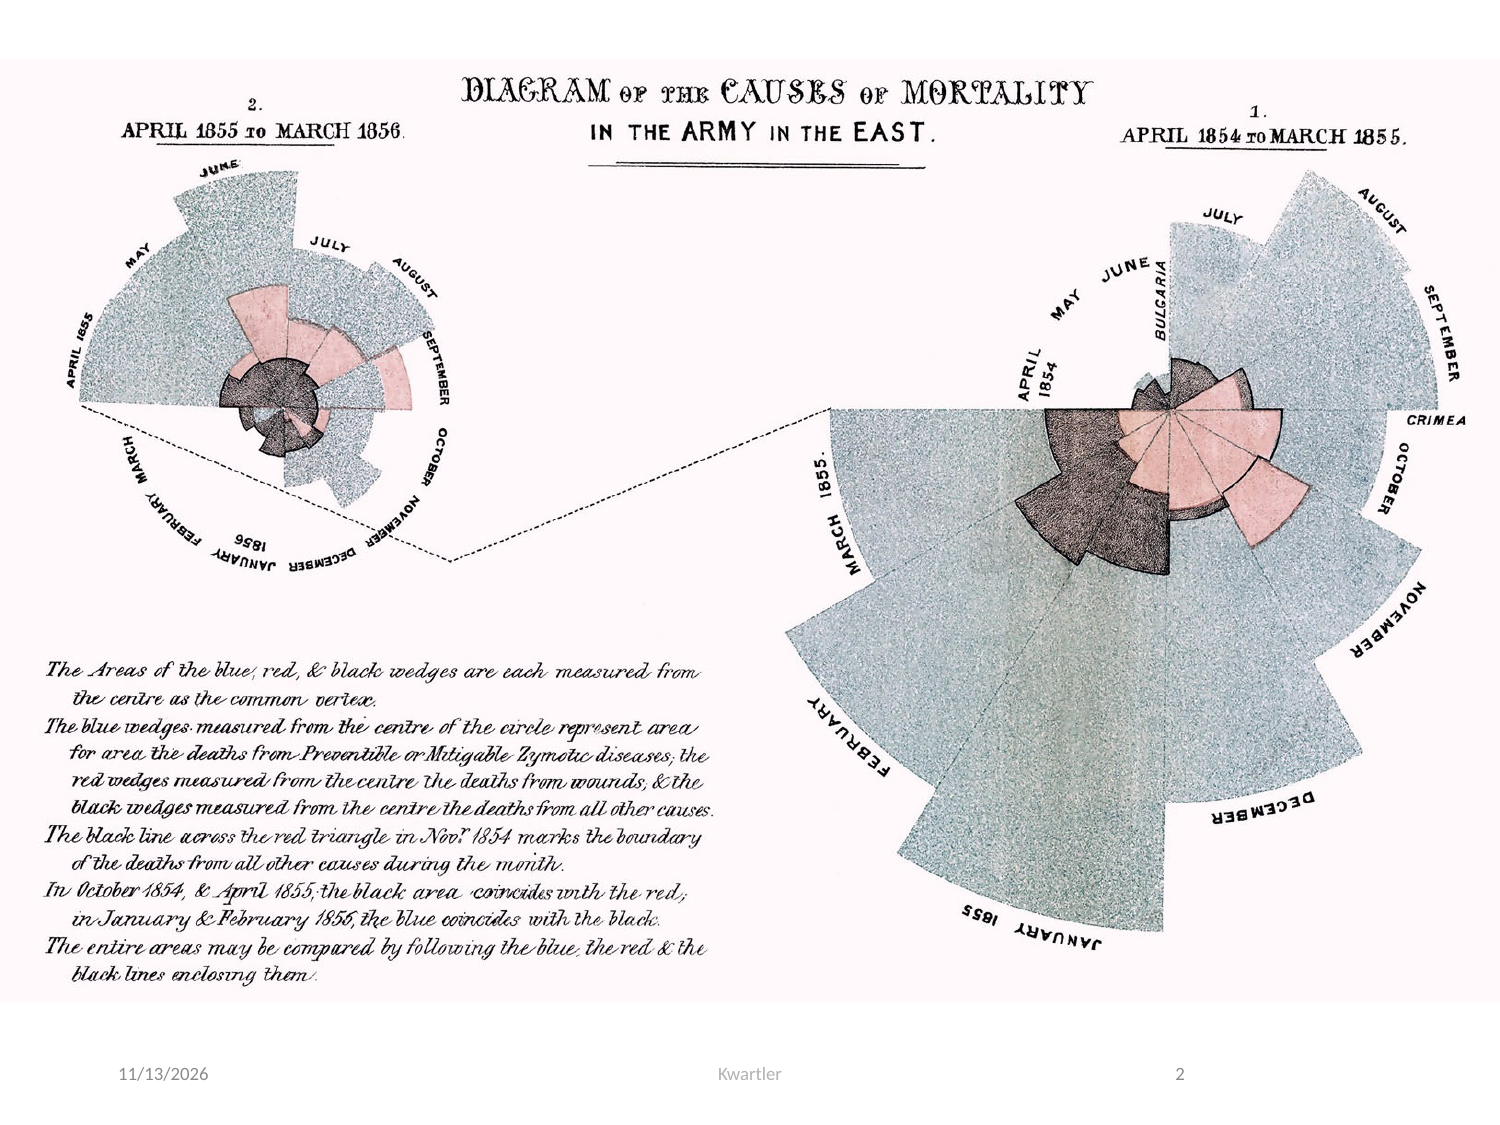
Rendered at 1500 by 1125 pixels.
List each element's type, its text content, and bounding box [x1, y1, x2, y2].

footer Kwartler [496, 1042, 1004, 1103]
picture [0, 59, 1500, 1003]
slide_number 2 [1059, 1042, 1200, 1103]
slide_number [103, 1042, 441, 1103]
